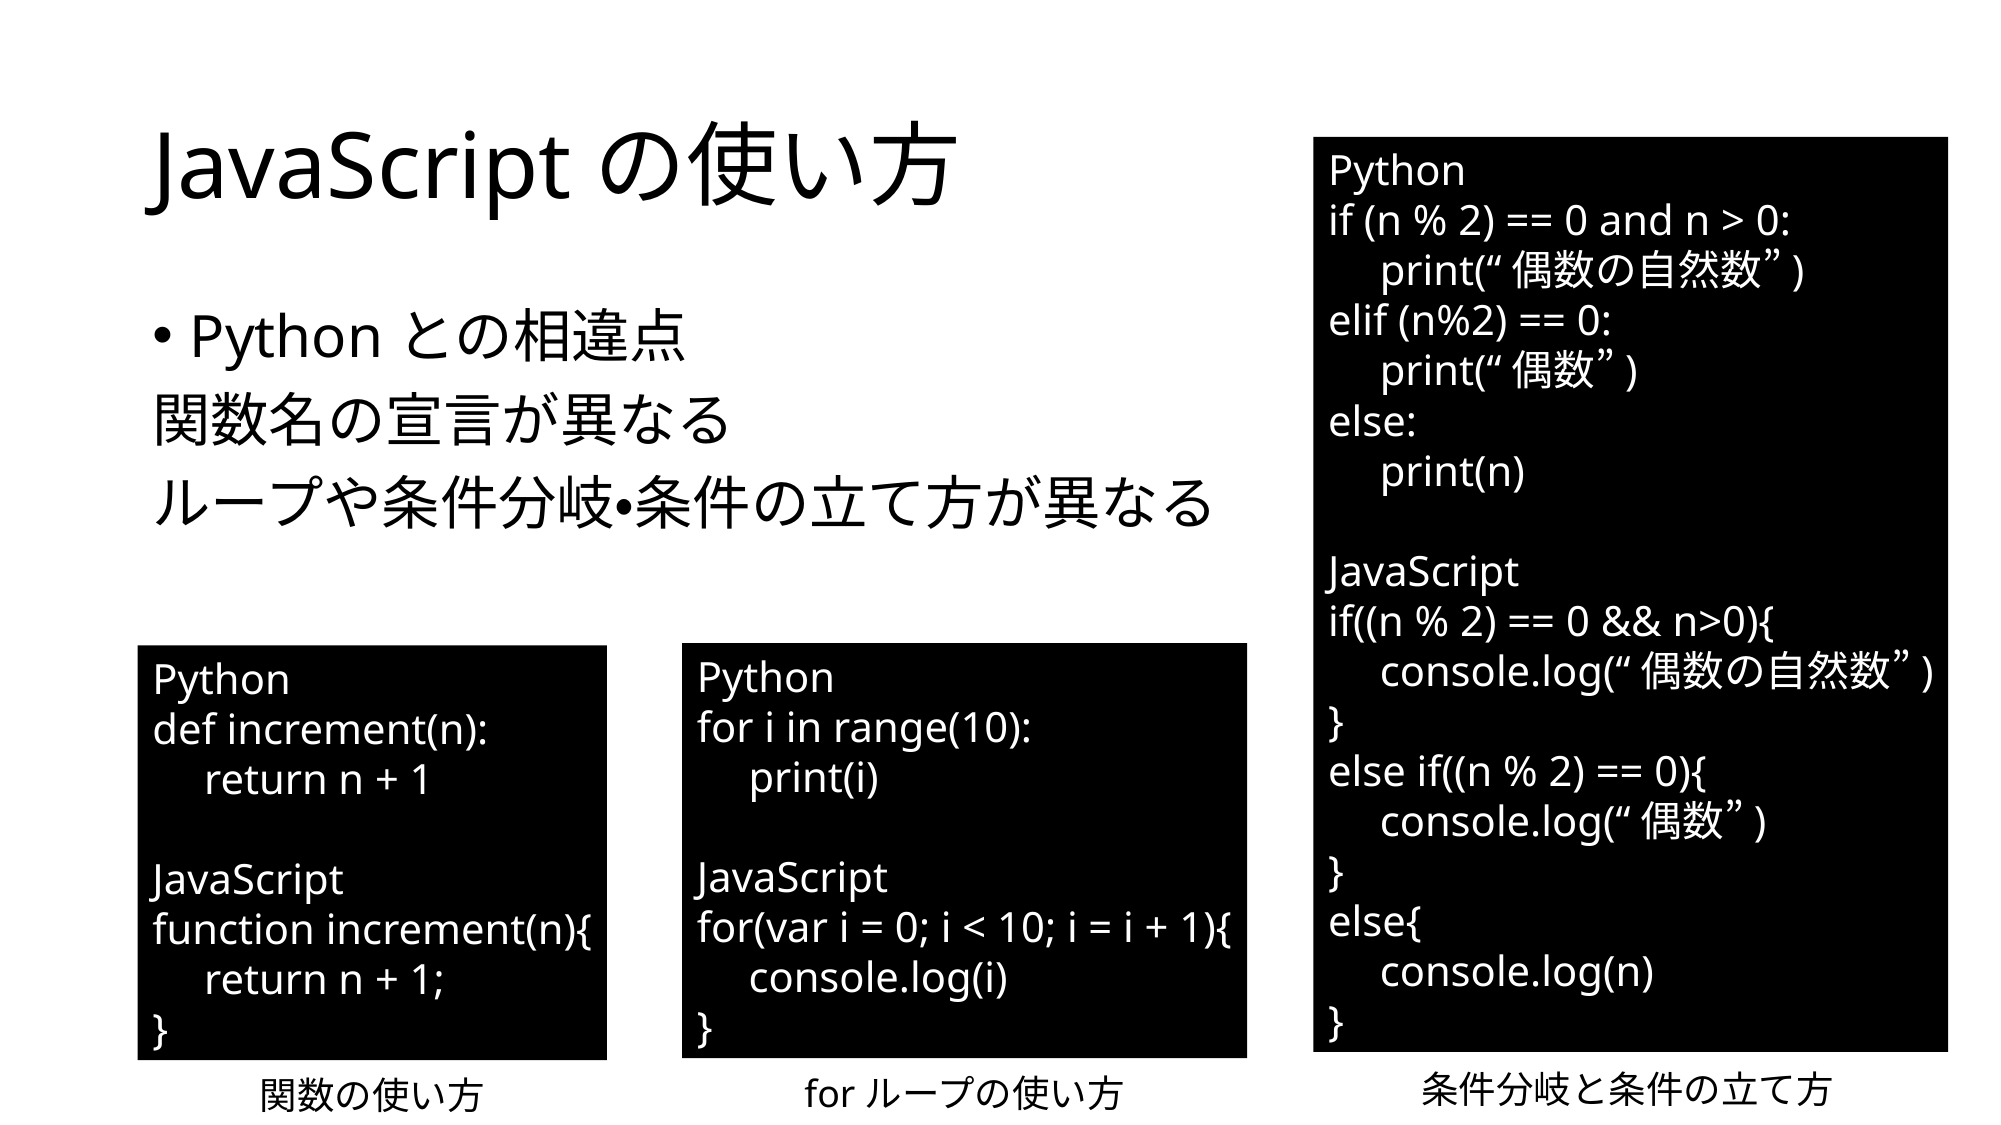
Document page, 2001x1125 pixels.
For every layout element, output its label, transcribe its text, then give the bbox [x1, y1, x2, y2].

text_box 関数の使い方 [244, 1064, 500, 1125]
text_box Python if (n % 2) == 0 and n > 0: print(“偶数の自然数”) elif (n%2) == 0: print(“偶数”) else: print(n) JavaScript if((n % 2) == 0 && n>0){ console.log(“偶数の自然数”) } else if((n % 2) == 0){ console.log(“偶数”) } else{ console.log(n) } [1313, 136, 1949, 1052]
list Pythonとの相違点 関数名の宣言が異なる ループや条件分岐・条件の立て方が異なる [137, 299, 1313, 1014]
title JavaScriptの使い方 [137, 59, 1863, 278]
text_box Python for i in range(10): print(i) JavaScript for(var i = 0; i < 10; i = i + 1){ console.log(i) } [682, 643, 1248, 1059]
text_box forループの使い方 [789, 1062, 1140, 1123]
text_box 条件分岐と条件の立て方 [1406, 1058, 1849, 1119]
text_box Python def increment(n): return n + 1 JavaScript function increment(n){ return n + 1; } [137, 645, 607, 1061]
